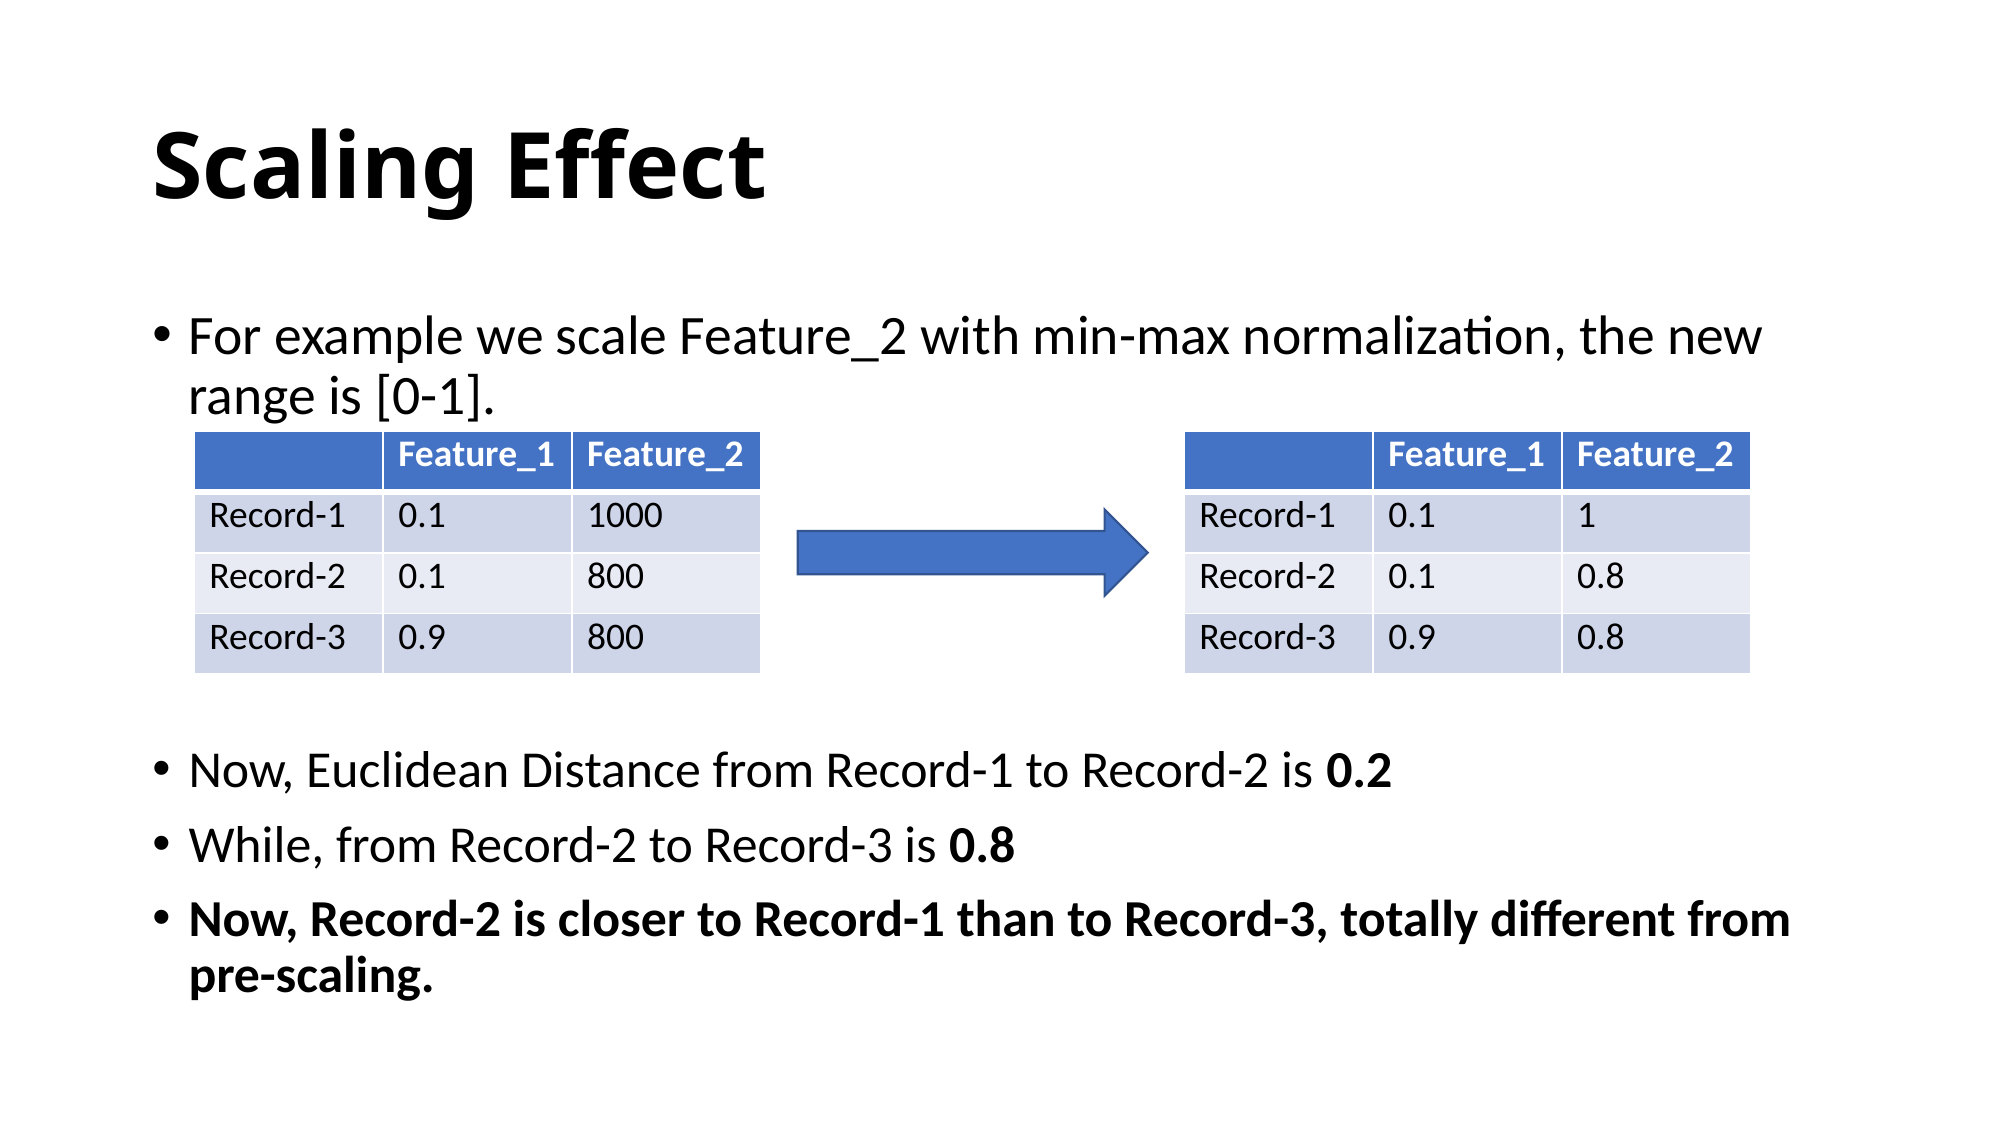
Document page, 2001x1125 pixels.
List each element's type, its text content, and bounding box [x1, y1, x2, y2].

table_header [195, 432, 382, 489]
table_cell 1000 [573, 495, 760, 552]
table_cell 0.1 [384, 495, 571, 552]
table_cell 800 [573, 614, 760, 673]
table_cell Record-1 [195, 495, 382, 552]
table_cell 0.1 [1374, 554, 1561, 613]
table_header Feature_1 [1374, 432, 1561, 489]
list For example we scale Feature_2 with min-max normalization, the new range is [0-1]. Now, Euclidean Distance from Record-1 to Record-2 is 0.2 While, from Record-2 to Record-3 is 0.8 Now, Record-2 is closer to Record-1 than to Record-3, totally different from pre-scaling. [137, 299, 1863, 1014]
table_cell 0.1 [384, 554, 571, 613]
table_header Feature_2 [1563, 432, 1750, 489]
table_cell 0.9 [1374, 614, 1561, 673]
table_cell Record-2 [195, 554, 382, 613]
table_cell Record-3 [1185, 614, 1372, 673]
table_cell 800 [573, 554, 760, 613]
table_cell 0.9 [384, 614, 571, 673]
table_cell 0.8 [1563, 614, 1750, 673]
table_cell 0.1 [1374, 495, 1561, 552]
table_cell 1 [1563, 495, 1750, 552]
table_header Feature_1 [384, 432, 571, 489]
table_cell 0.8 [1563, 554, 1750, 613]
table_header Feature_2 [573, 432, 760, 489]
title Scaling Effect [137, 59, 1863, 278]
text_box [796, 506, 1150, 599]
table_cell Record-3 [195, 614, 382, 673]
table_cell Record-1 [1185, 495, 1372, 552]
table_header [1185, 432, 1372, 489]
table_cell Record-2 [1185, 554, 1372, 613]
